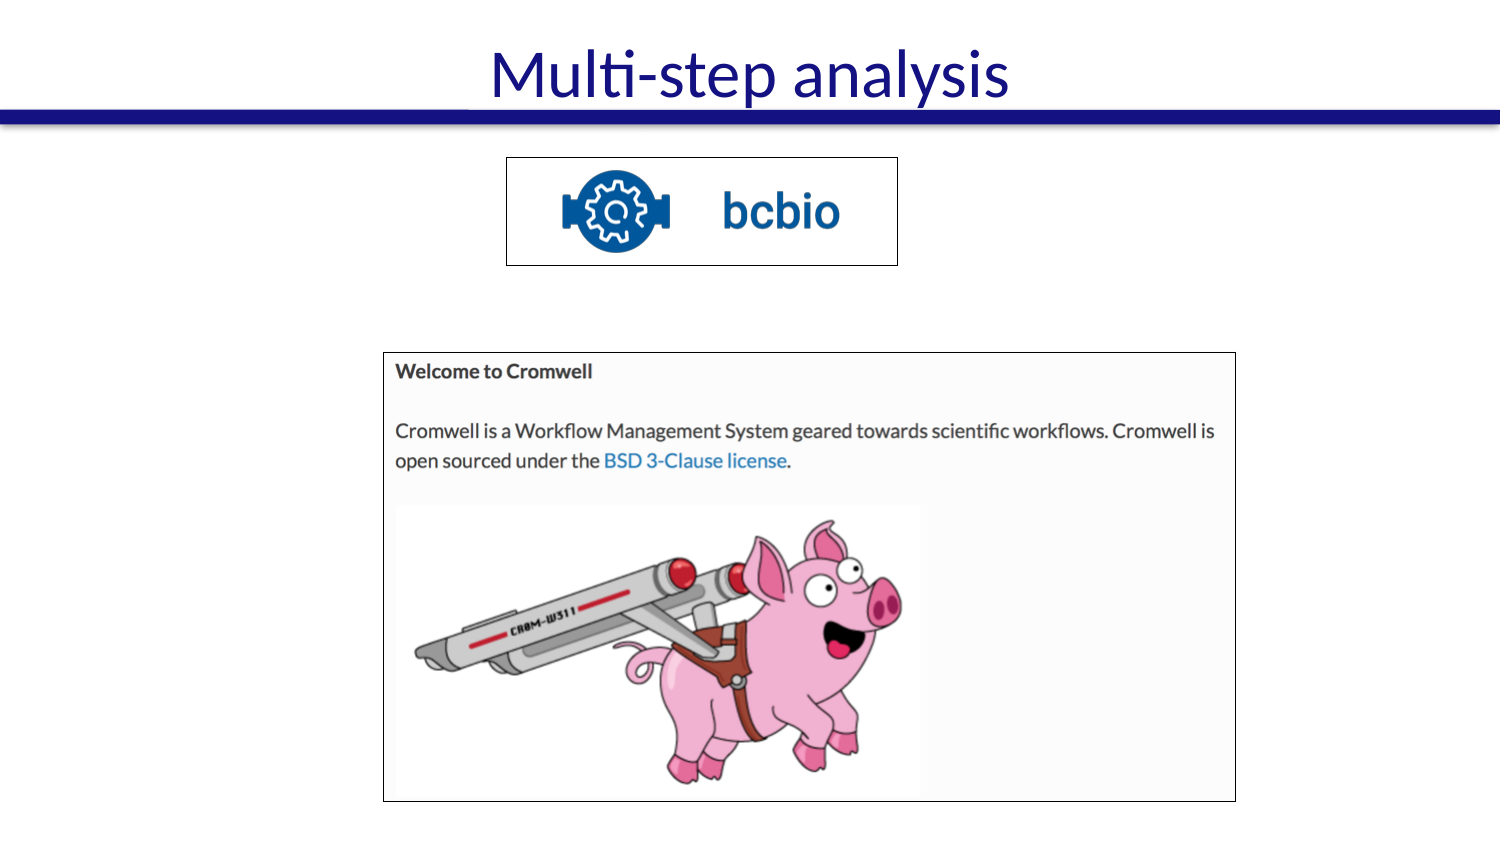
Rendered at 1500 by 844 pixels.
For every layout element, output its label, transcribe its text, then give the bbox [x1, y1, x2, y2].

picture [383, 351, 1236, 803]
picture [505, 157, 899, 266]
title Multi-step analysis [75, 0, 1425, 141]
